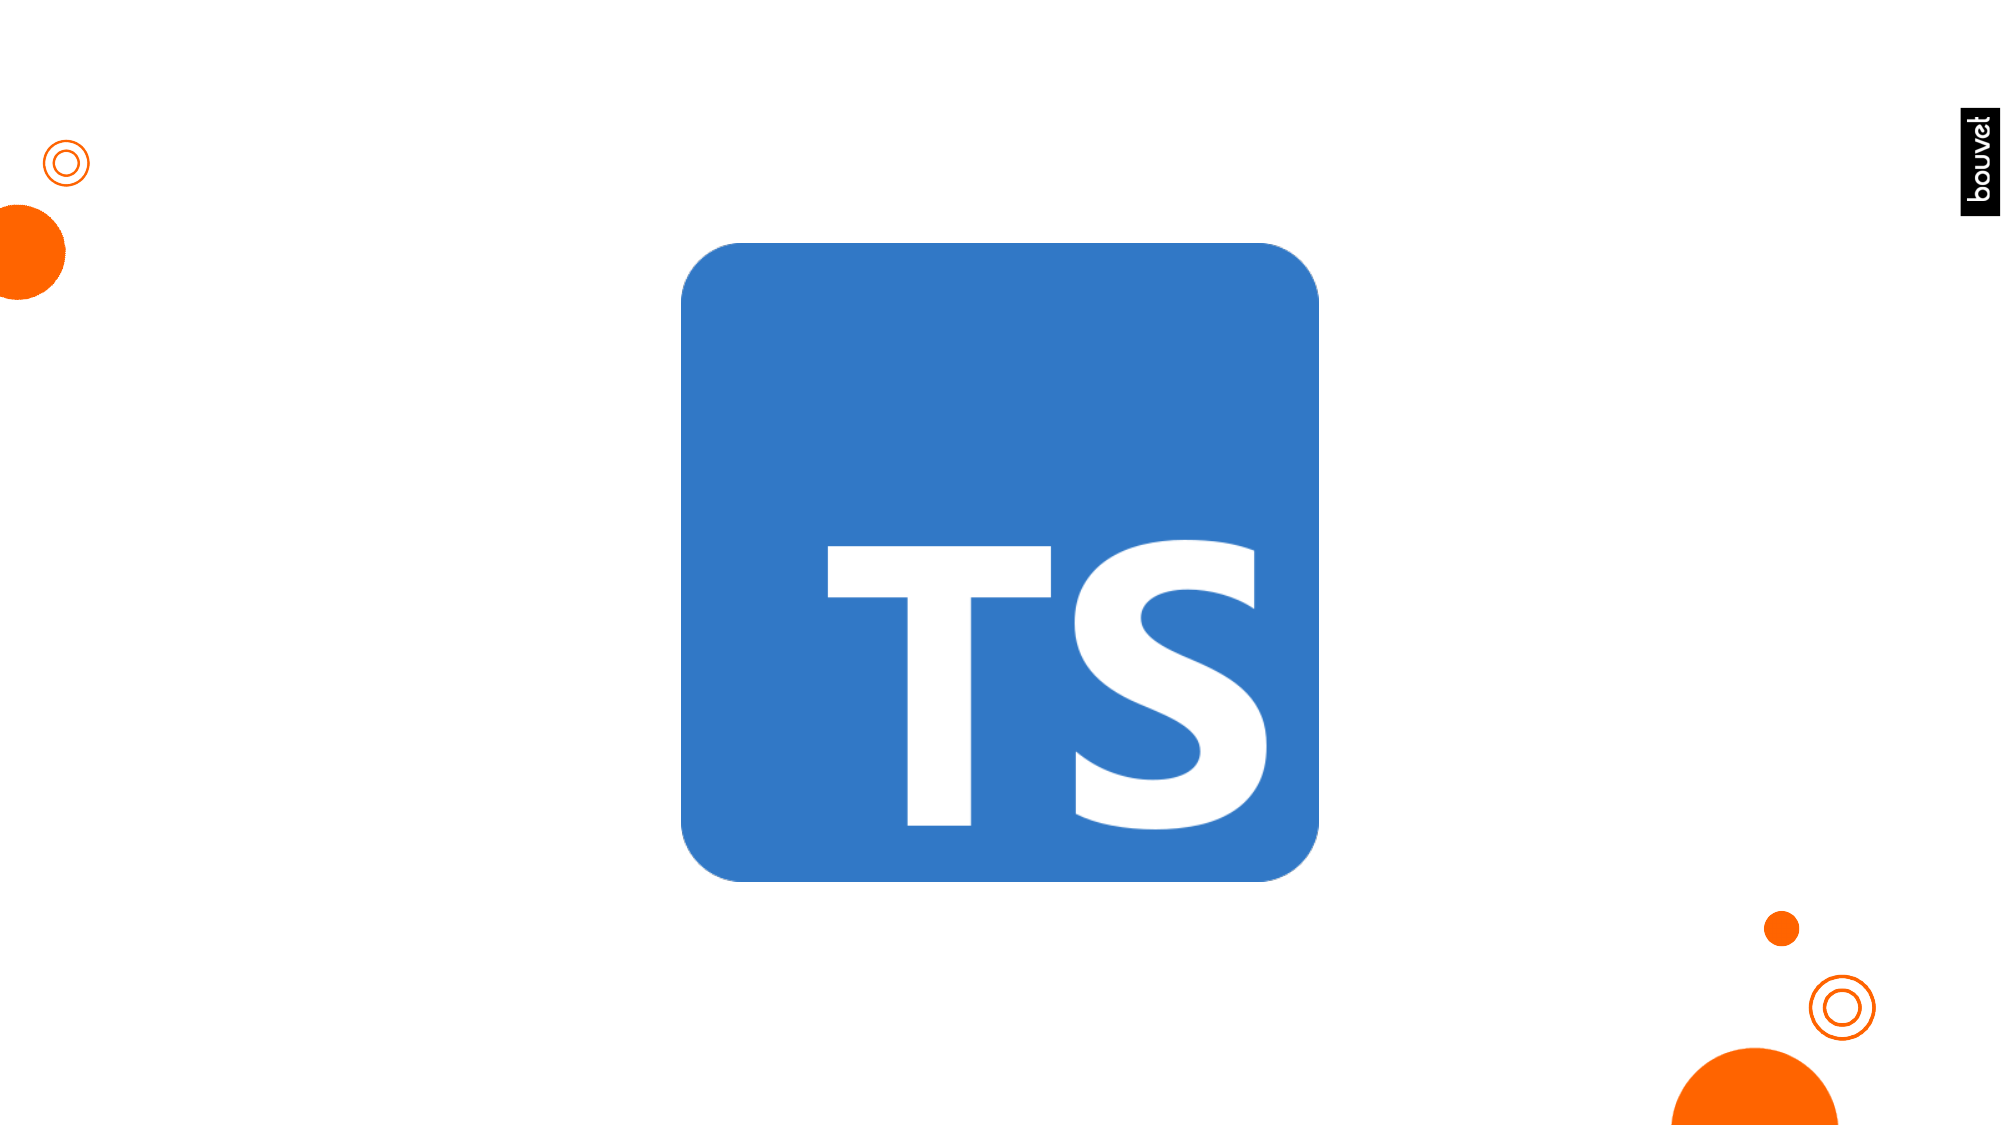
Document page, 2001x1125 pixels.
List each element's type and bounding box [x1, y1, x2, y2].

picture [681, 243, 1319, 882]
picture [40, 137, 93, 189]
picture [1667, 1044, 1842, 1125]
picture [0, 194, 80, 314]
picture [1763, 910, 1800, 947]
picture [1807, 973, 1877, 1042]
